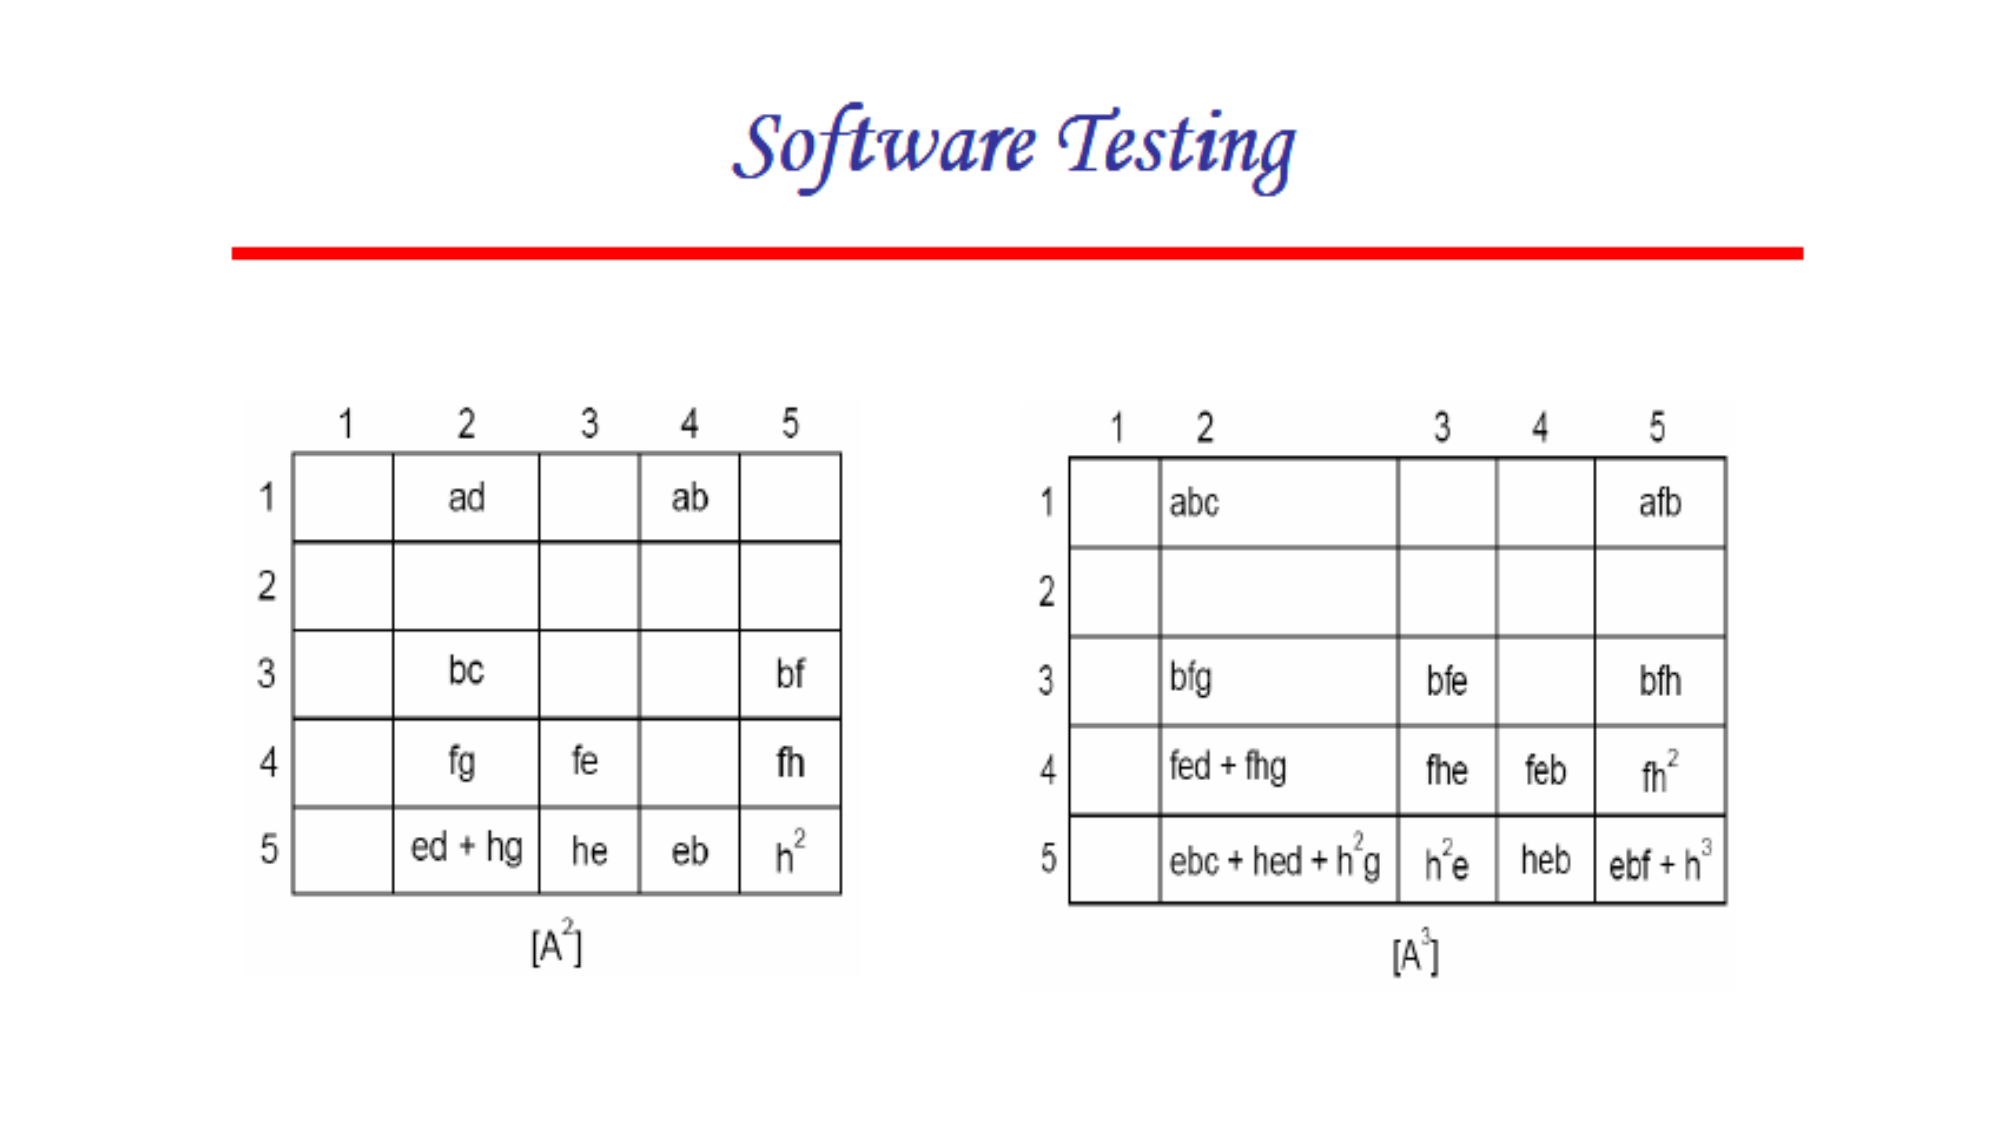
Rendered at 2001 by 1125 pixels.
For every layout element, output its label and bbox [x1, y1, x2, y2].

picture [149, 62, 1856, 1055]
